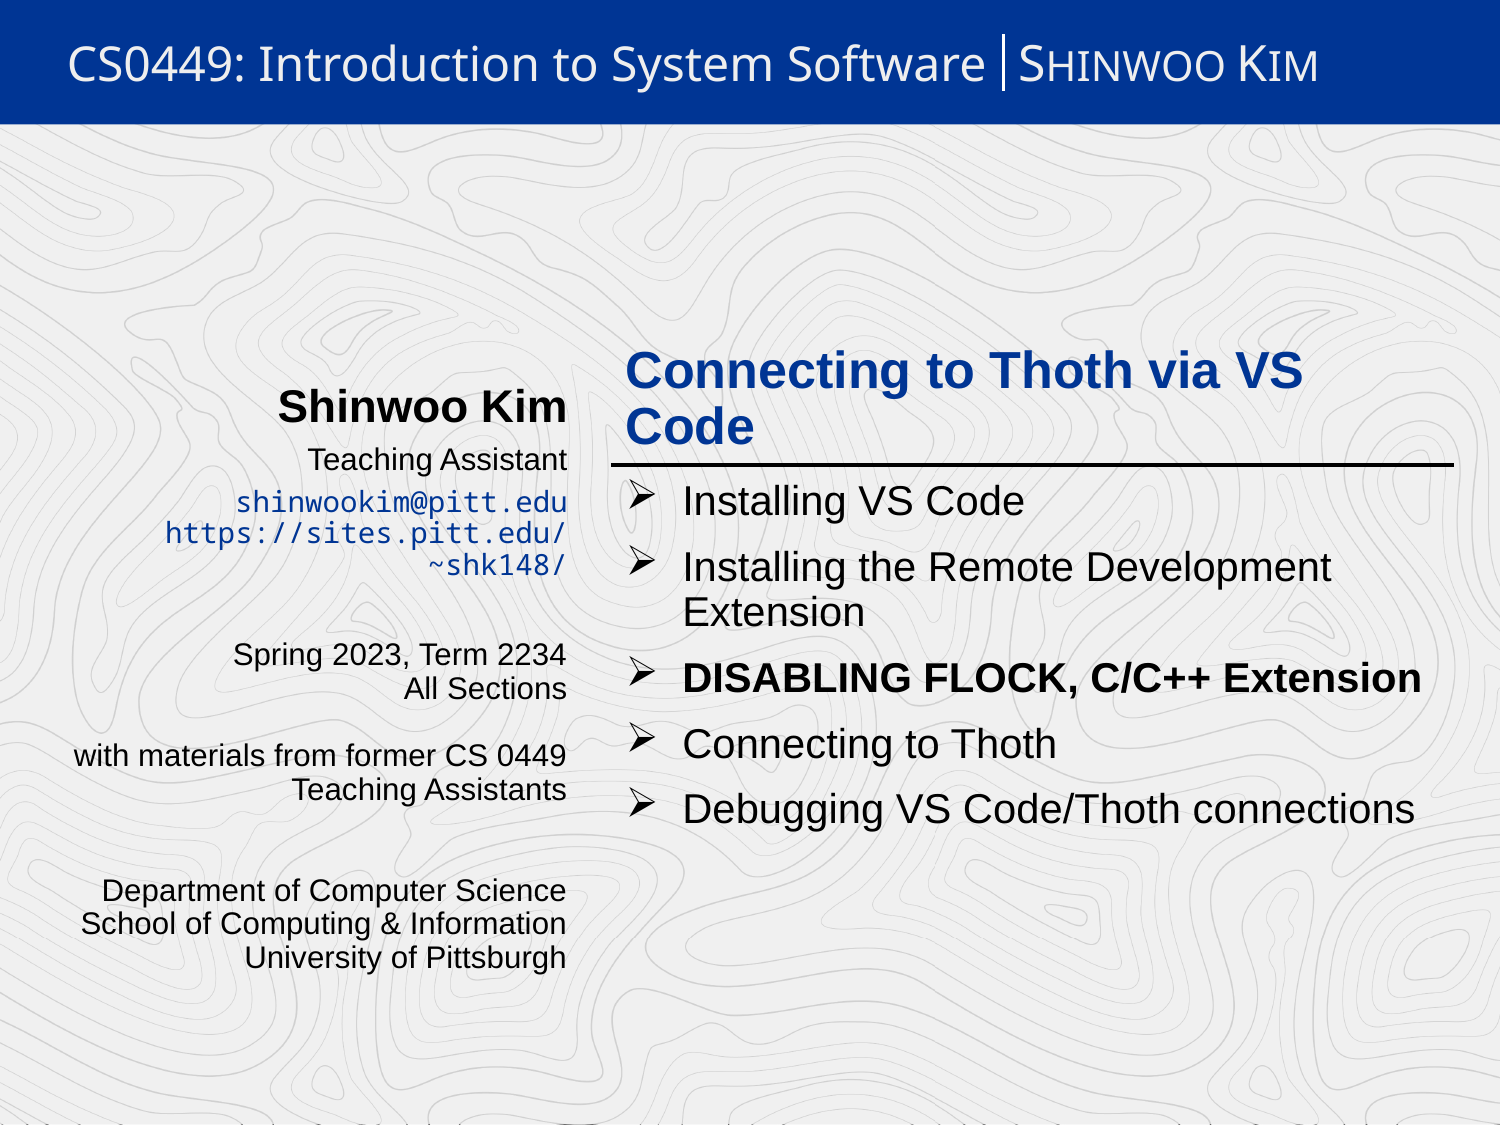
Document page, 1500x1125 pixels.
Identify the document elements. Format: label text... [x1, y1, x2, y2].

list Shinwoo Kim Teaching Assistant shinwookim@pitt.edu https://sites.pitt.edu/~shk148/ Spring 2023, Term 2234 All Sections with materials from former CS 0449 Teaching Assistants Department of Computer Science School of Computing & Information University of Pittsburgh [15, 358, 583, 1040]
list SHINWOO KIM [1003, 4, 1500, 128]
subtitle Installing VS Code Installing the Remote Development Extension DISABLING FLOCK, C/C++ Extension Connecting to Thoth Debugging VS Code/Thoth connections [610, 472, 1454, 865]
list Connecting to Thoth via VS Code [610, 356, 1454, 464]
title CS0449: Introduction to System Software [0, 0, 1002, 124]
